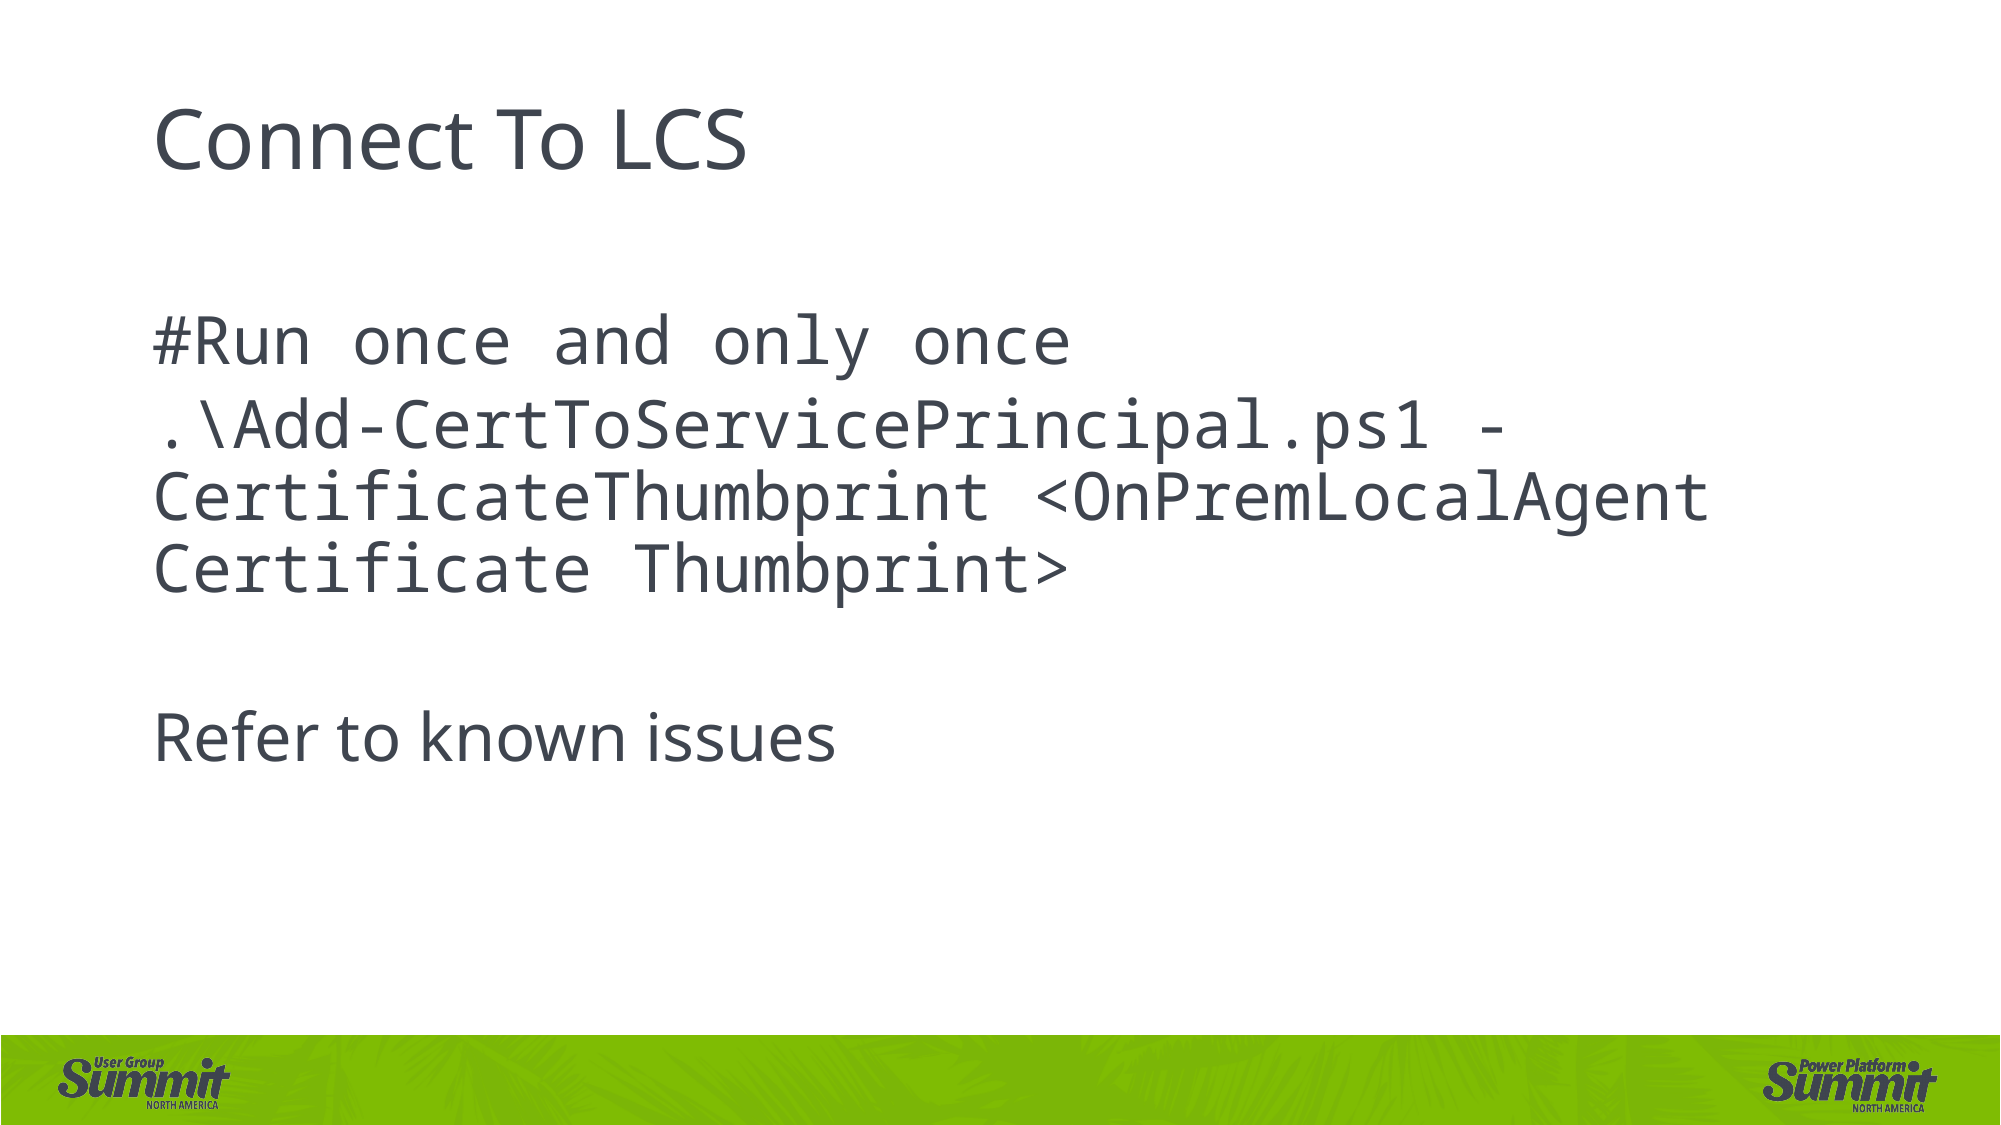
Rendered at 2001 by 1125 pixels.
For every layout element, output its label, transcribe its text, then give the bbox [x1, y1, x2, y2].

list #Run once and only once .\Add-CertToServicePrincipal.ps1 -CertificateThumbprint <OnPremLocalAgent Certificate Thumbprint> Refer to known issues [137, 299, 1863, 974]
picture [0, 1023, 2000, 1125]
title Connect To LCS [137, 59, 1863, 225]
